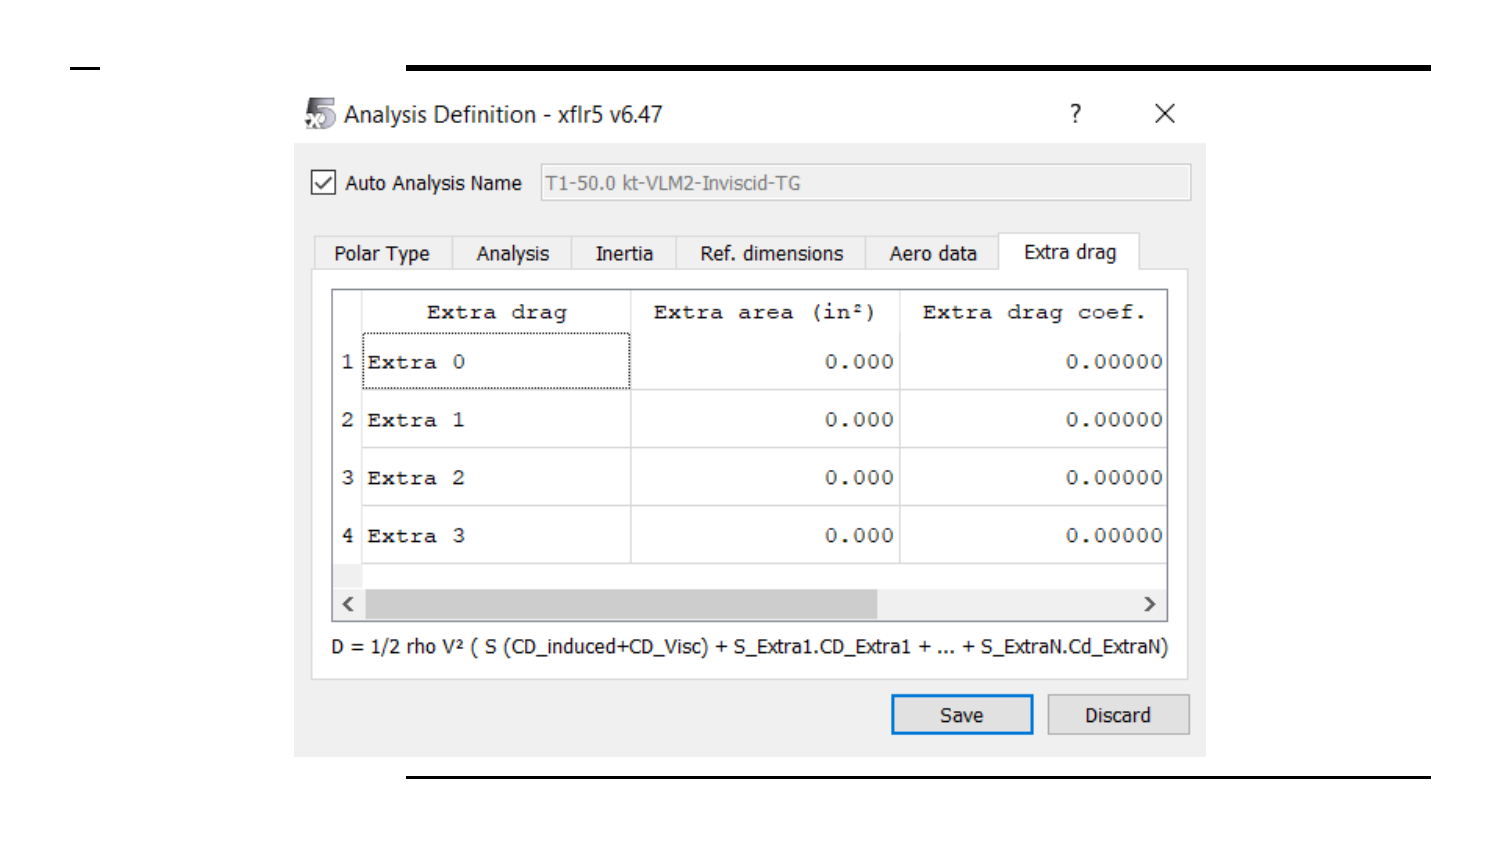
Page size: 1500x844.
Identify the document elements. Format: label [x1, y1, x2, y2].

picture [294, 87, 1206, 757]
